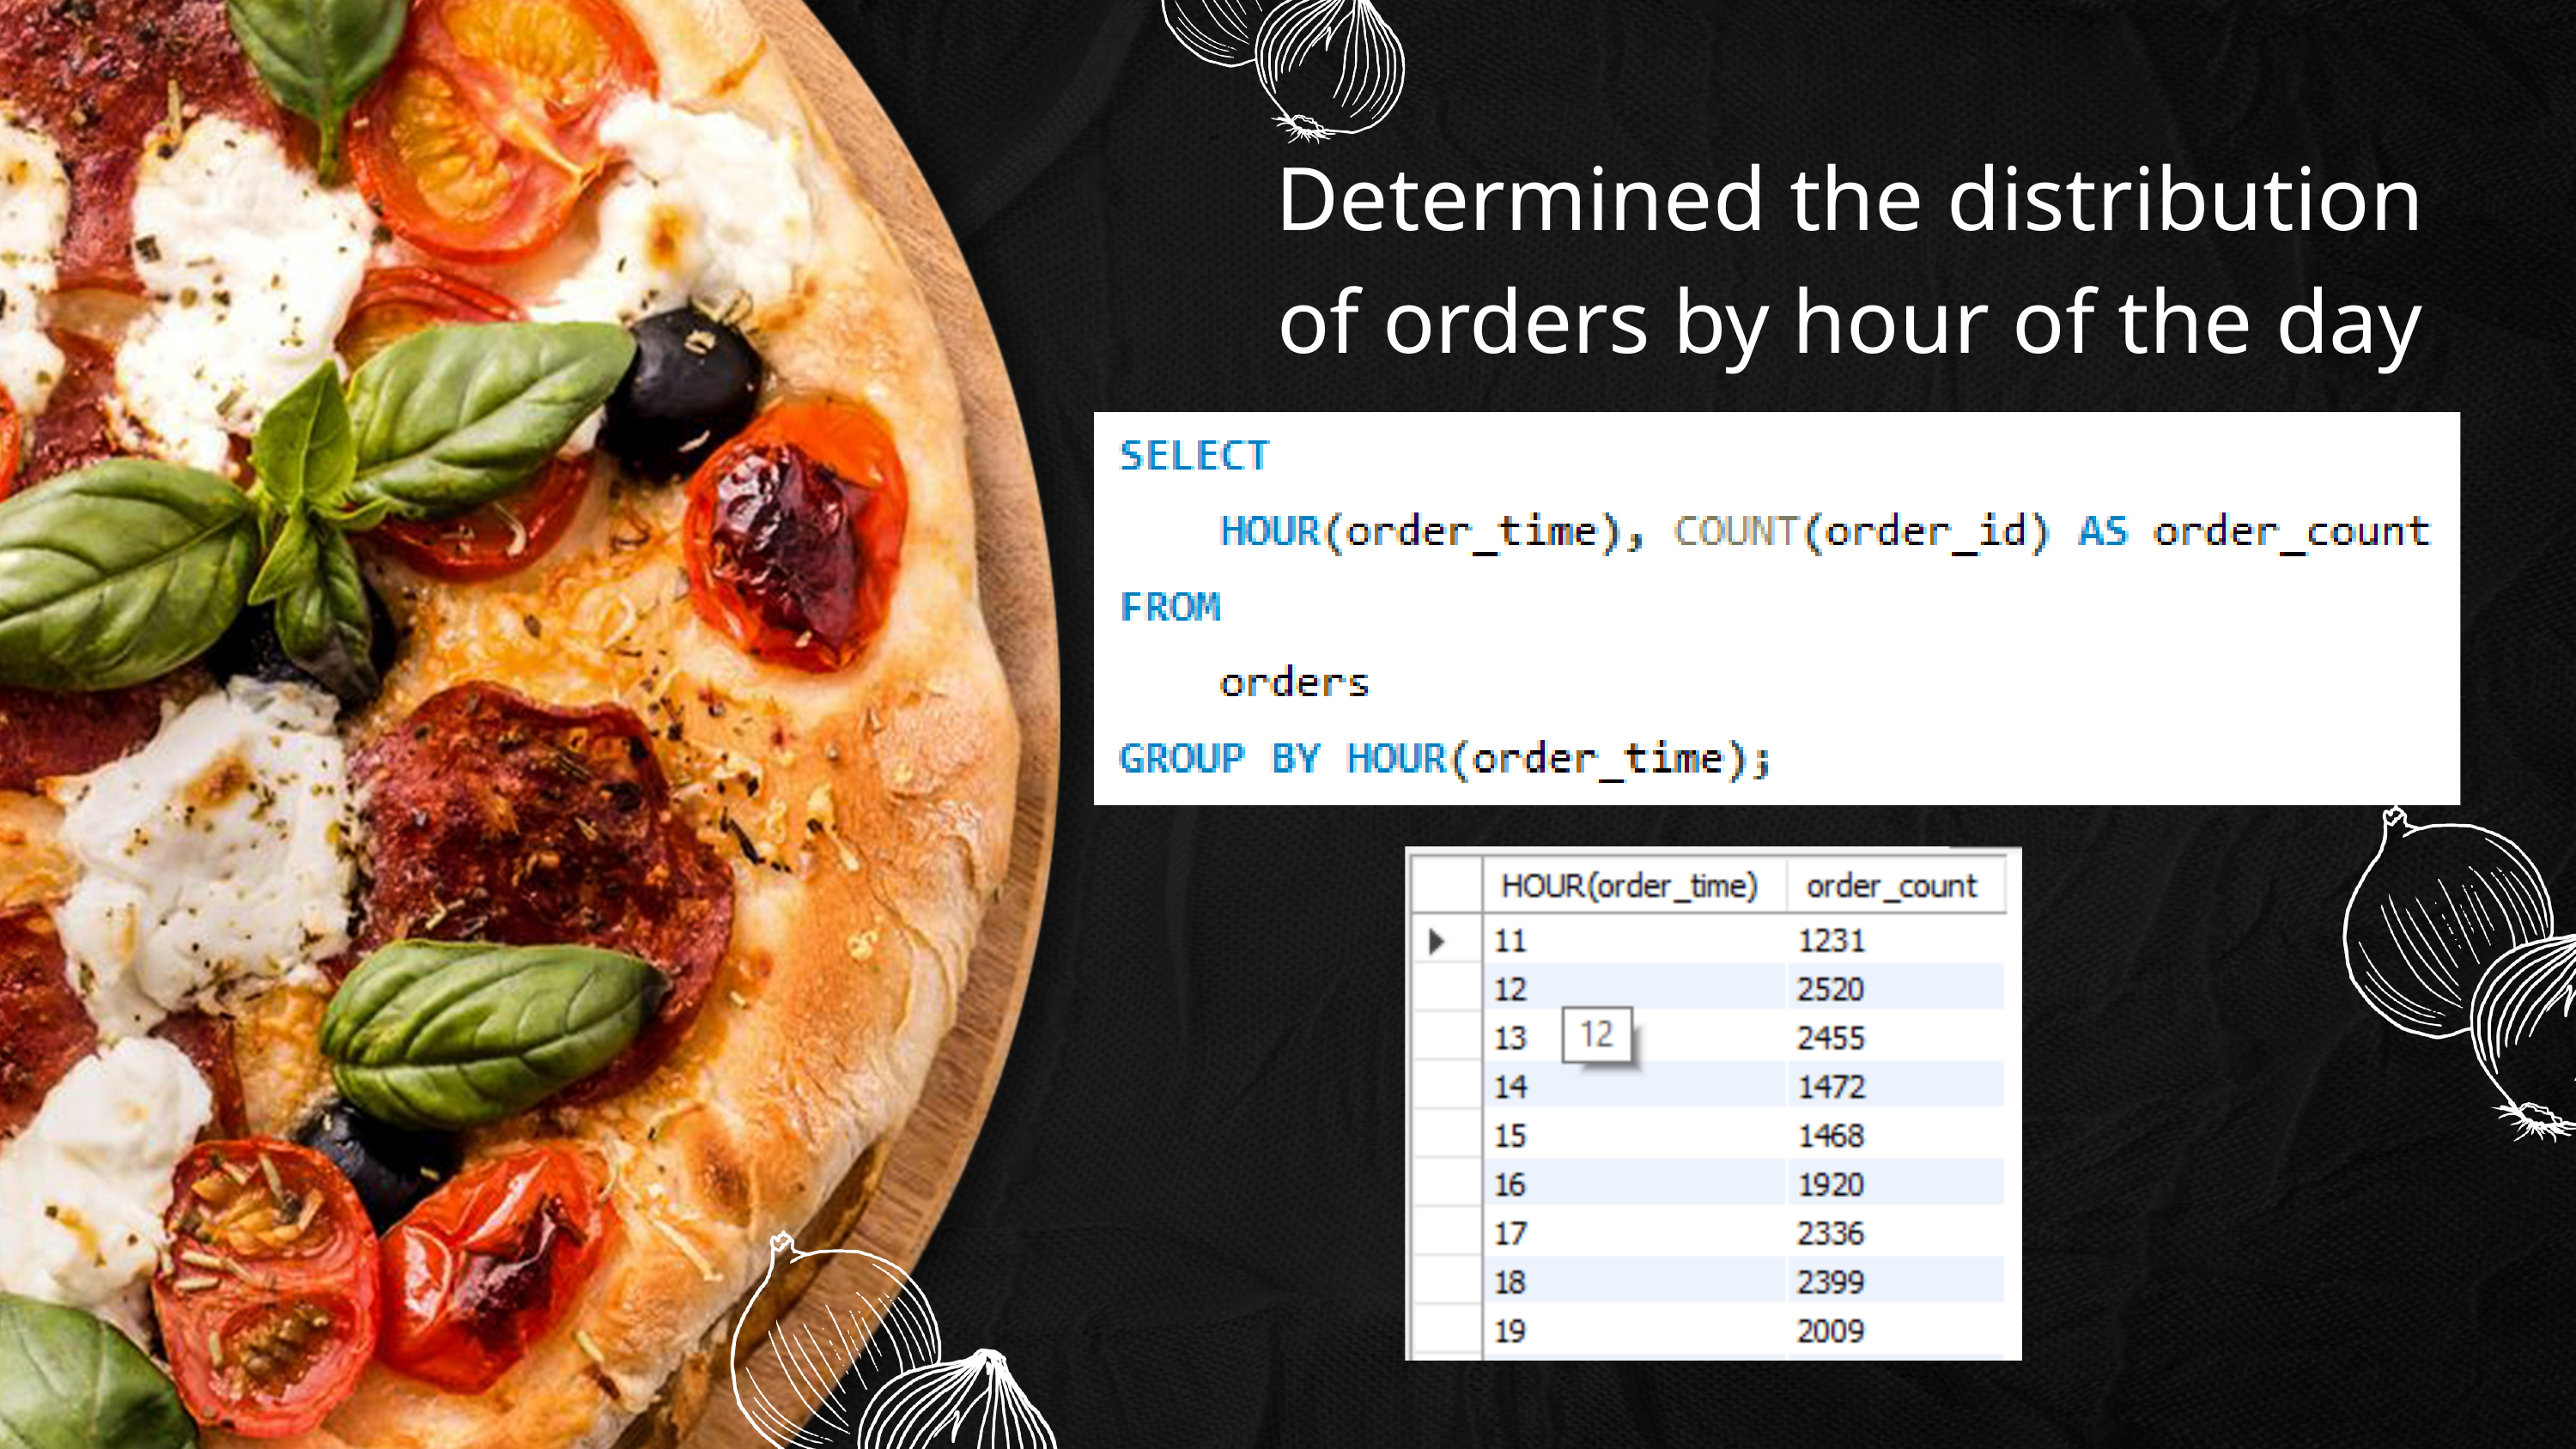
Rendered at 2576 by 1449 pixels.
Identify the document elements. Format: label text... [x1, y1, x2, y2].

text_box [0, 0, 2576, 1449]
text_box [730, 1230, 1060, 1449]
text_box [1094, 412, 2461, 805]
text_box Determined the distribution of orders by hour of the day [1239, 125, 2461, 371]
text_box [1405, 846, 2022, 1361]
text_box [1160, 0, 1406, 145]
text_box [2342, 804, 2576, 1143]
